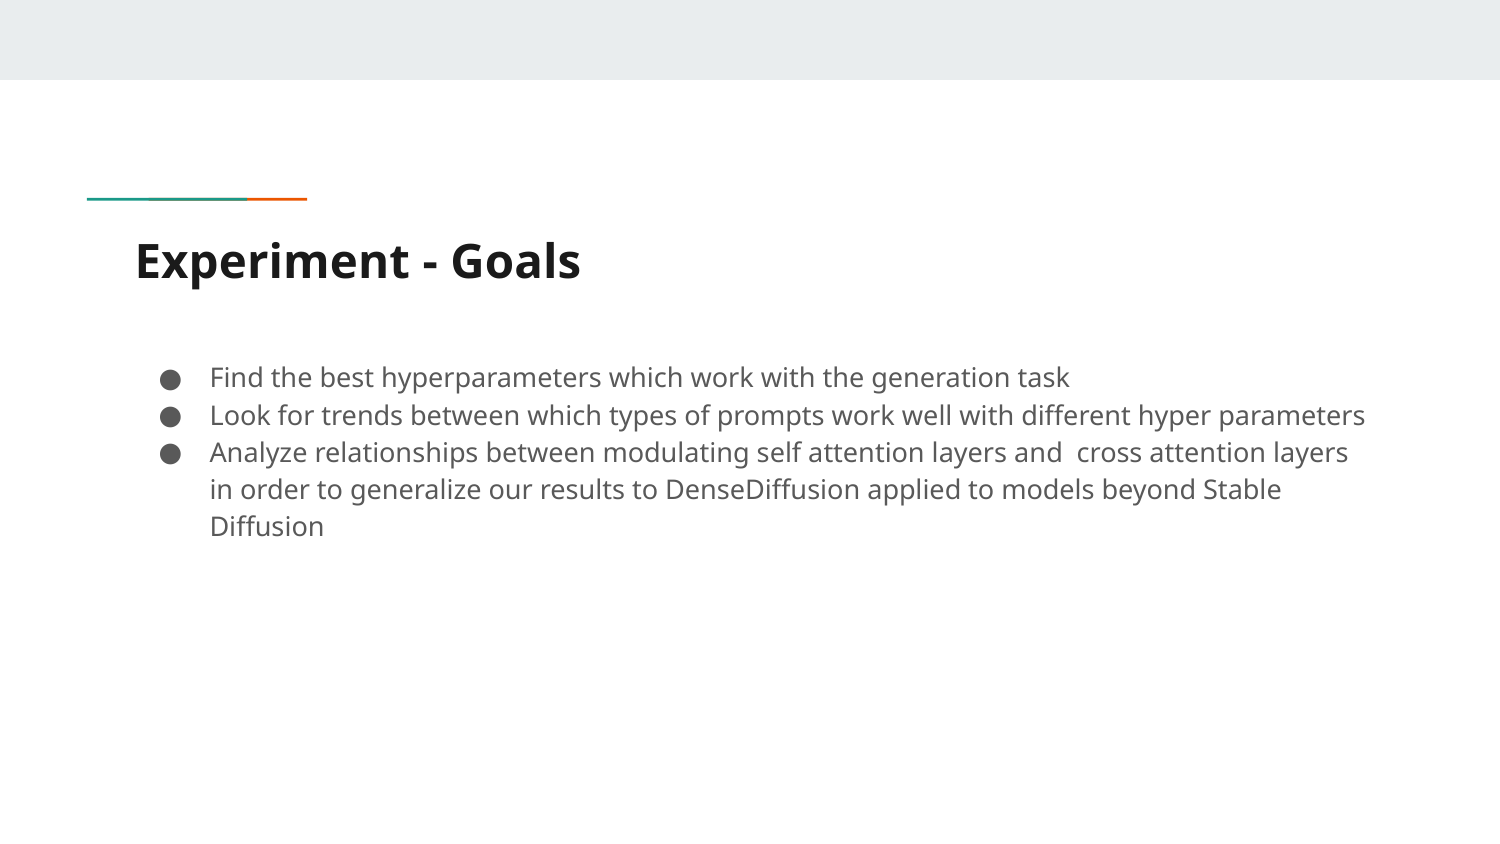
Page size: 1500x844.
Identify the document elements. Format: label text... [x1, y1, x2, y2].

list Find the best hyperparameters which work with the generation task Look for trends between which types of prompts work well with different hyper parameters Analyze relationships between modulating self attention layers and cross attention layers in order to generalize our results to DenseDiffusion applied to models beyond Stable Diffusion [119, 341, 1381, 712]
title Experiment - Goals [119, 216, 1381, 305]
